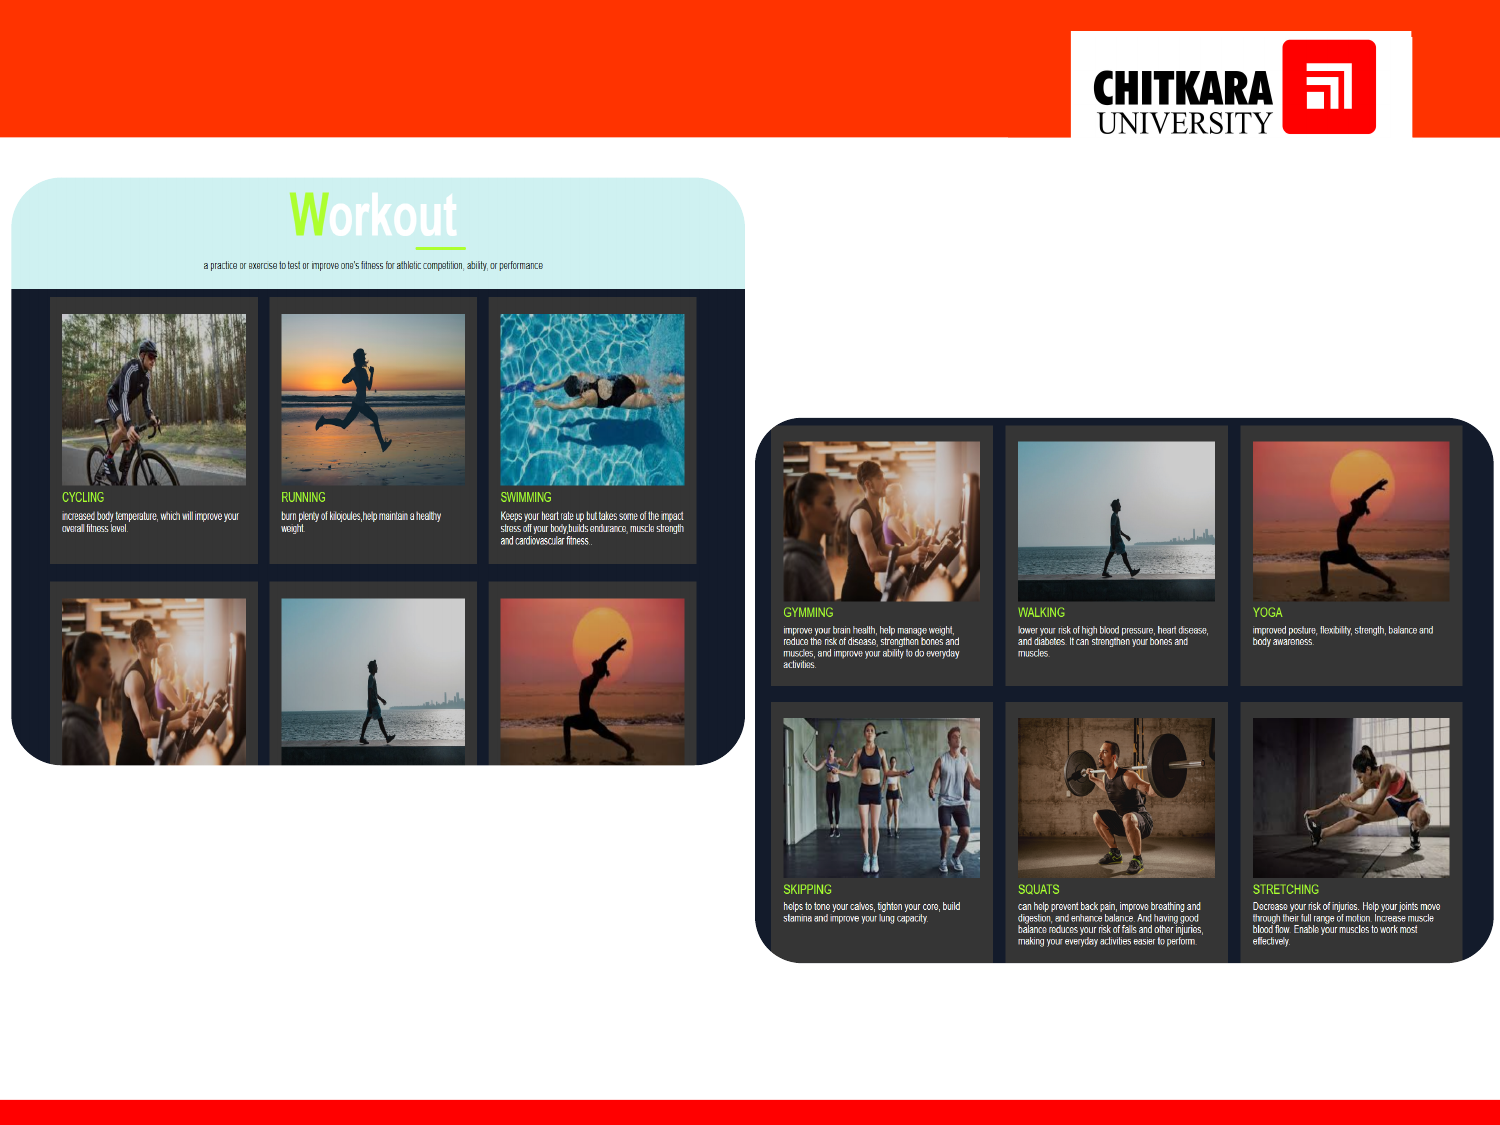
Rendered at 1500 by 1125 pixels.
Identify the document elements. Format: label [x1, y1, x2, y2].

picture [1074, 37, 1391, 138]
picture [754, 417, 1494, 964]
picture [11, 177, 746, 766]
